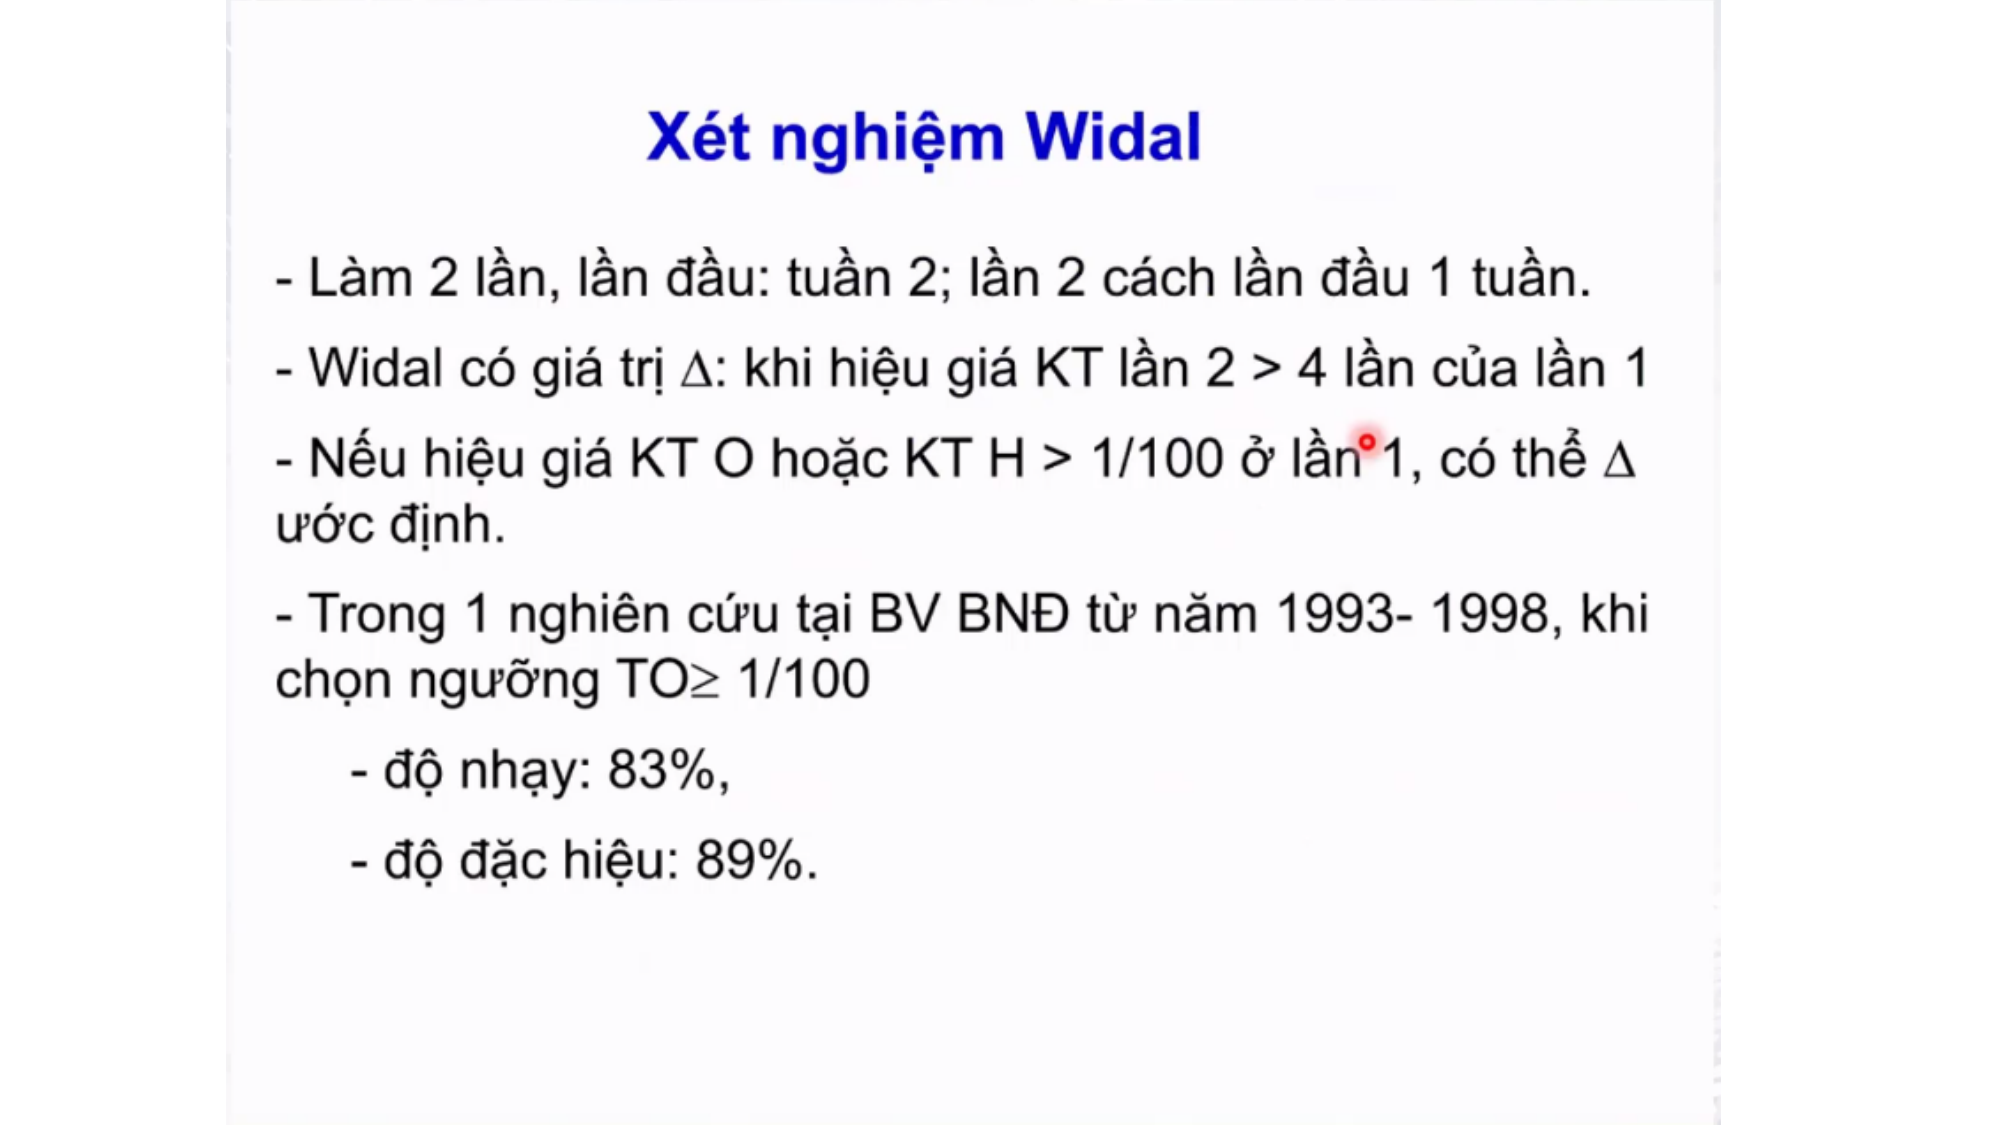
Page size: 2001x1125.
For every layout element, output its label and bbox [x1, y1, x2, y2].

picture [226, 0, 1721, 1125]
